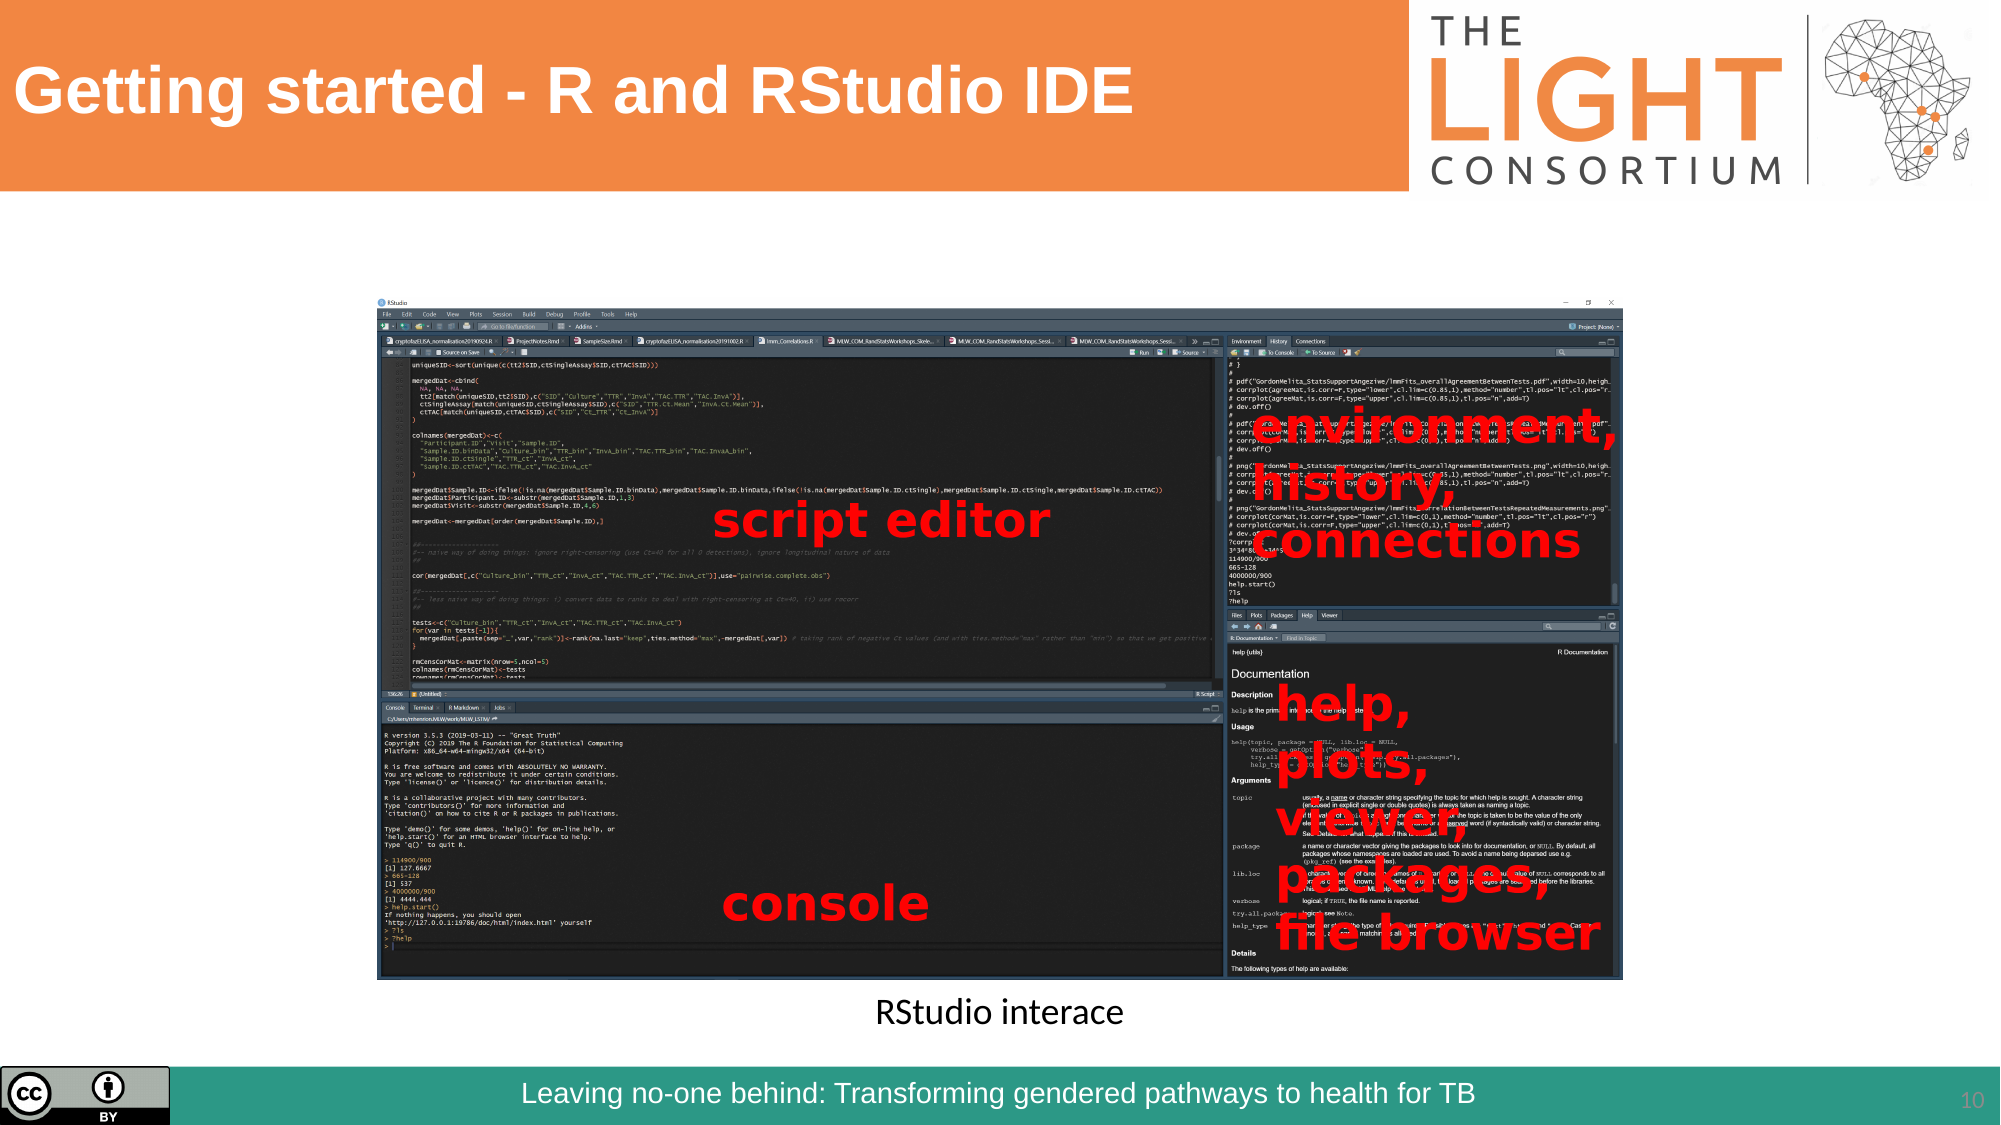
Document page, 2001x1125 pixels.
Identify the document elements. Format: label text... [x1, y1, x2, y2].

text_box RStudio interace [137, 979, 1863, 1063]
picture [376, 297, 1623, 980]
slide_number ‹#› [1550, 1073, 2000, 1125]
title Getting started - R and RStudio IDE [0, 0, 1410, 192]
picture [0, 1066, 170, 1125]
picture [1409, 0, 1989, 201]
